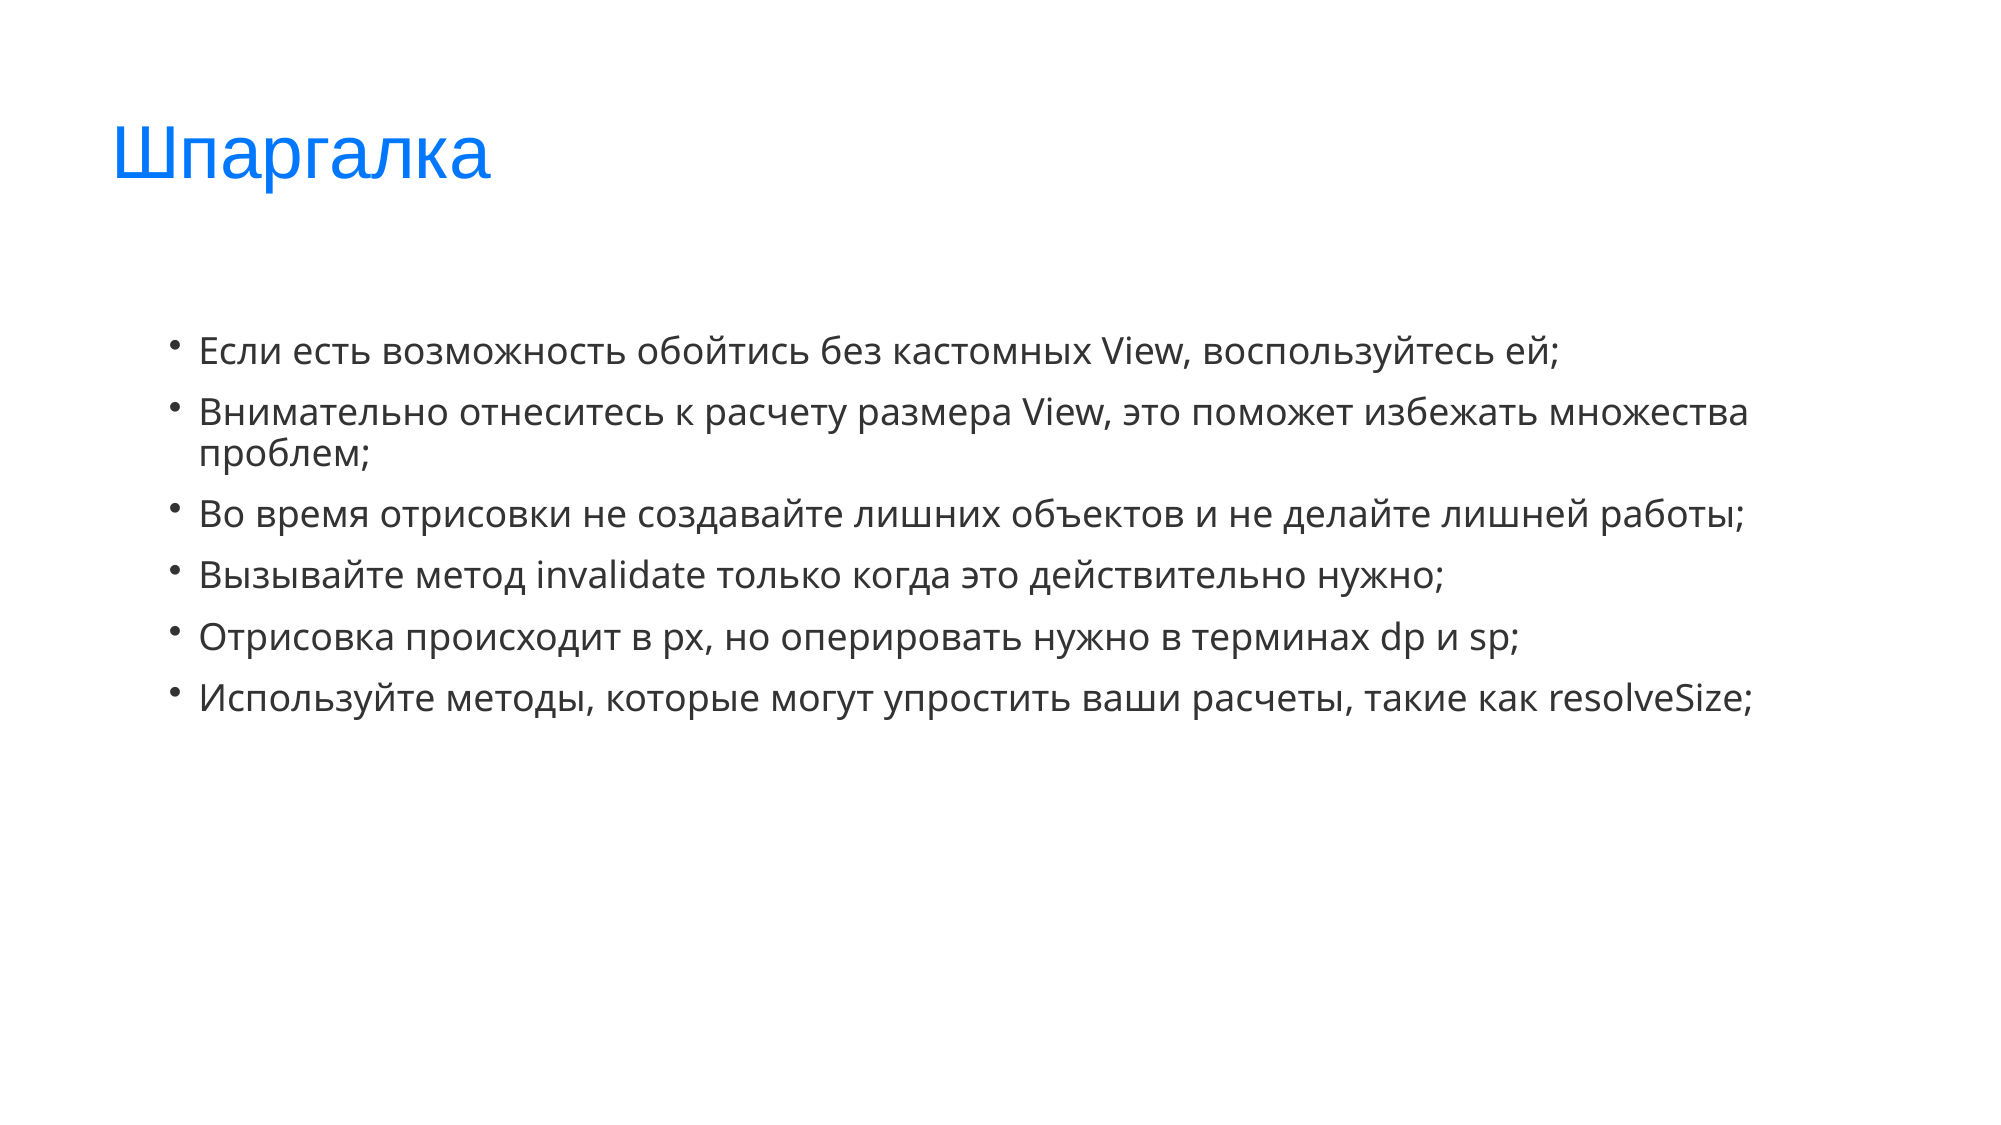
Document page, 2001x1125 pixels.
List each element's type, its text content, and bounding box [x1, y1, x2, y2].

list Если есть возможность обойтись без кастомных View, воспользуйтесь ей; Внимательно отнеситесь к расчету размера View, это поможет избежать множества проблем; Во время отрисовки не создавайте лишних объектов и не делайте лишней работы; Вызывайте метод invalidate только когда это действительно нужно; Отрисовка происходит в px, но оперировать нужно в терминах dp и sp; Используйте методы, которые могут упростить ваши расчеты, такие как resolveSize; [160, 324, 1897, 1048]
title Шпаргалка [110, 113, 1893, 220]
